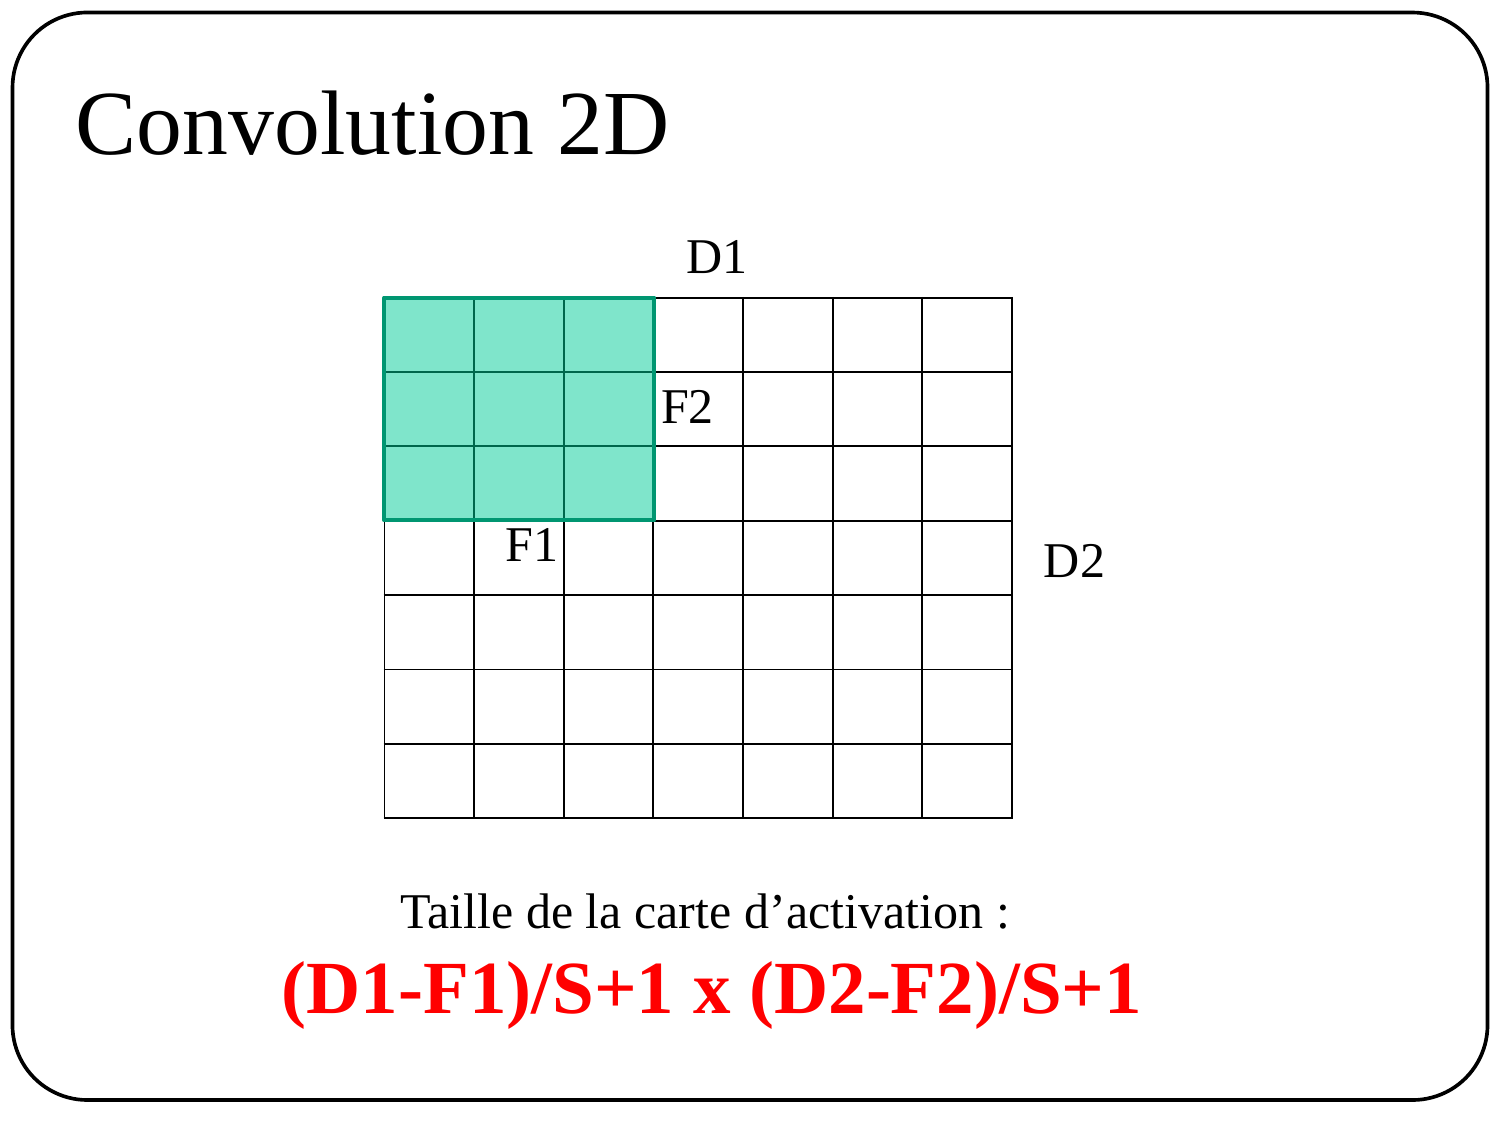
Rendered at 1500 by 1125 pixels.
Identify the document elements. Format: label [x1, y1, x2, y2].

table_cell [834, 745, 921, 817]
table_cell [744, 670, 832, 743]
table_cell [475, 745, 563, 817]
table_cell [385, 596, 473, 669]
text_box [657, 365, 729, 441]
table_cell [385, 670, 473, 743]
table_cell [834, 670, 921, 743]
text_box [387, 374, 472, 444]
table_cell [744, 373, 832, 445]
table_cell [834, 447, 921, 520]
title [60, 23, 1337, 212]
text_box [476, 448, 562, 517]
table_cell [475, 522, 563, 594]
text_box [254, 871, 1157, 1037]
table_cell [923, 522, 1011, 594]
table_header [834, 299, 921, 371]
text_box [387, 448, 472, 517]
table_cell [834, 373, 921, 445]
table_cell [744, 447, 832, 520]
table_cell [656, 447, 742, 520]
table_cell [475, 670, 563, 743]
table_cell [565, 522, 652, 594]
table_cell [923, 373, 1011, 445]
table_cell [565, 745, 652, 817]
table_cell [744, 745, 832, 817]
table_cell [654, 670, 742, 743]
table_cell [744, 596, 832, 669]
text_box [476, 374, 562, 444]
table_header [744, 299, 832, 371]
text_box [671, 216, 762, 292]
table_header [923, 299, 1011, 371]
table_cell [565, 596, 652, 669]
table_cell [654, 745, 742, 817]
table_cell [656, 373, 742, 445]
table_cell [654, 522, 742, 594]
table_cell [923, 447, 1011, 520]
text_box [1029, 520, 1120, 595]
text_box [490, 523, 574, 579]
text_box [566, 374, 651, 444]
table_cell [565, 670, 652, 743]
table_cell [834, 596, 921, 669]
table_cell [923, 745, 1011, 817]
text_box [387, 301, 472, 370]
table_cell [475, 596, 563, 669]
table_cell [923, 596, 1011, 669]
table_cell [744, 522, 832, 594]
text_box [566, 301, 651, 370]
table_cell [923, 670, 1011, 743]
table_header [656, 299, 742, 371]
table_cell [654, 596, 742, 669]
table_cell [385, 745, 473, 817]
table_cell [385, 522, 473, 594]
text_box [476, 301, 562, 370]
text_box [566, 448, 651, 517]
table_cell [834, 522, 921, 594]
